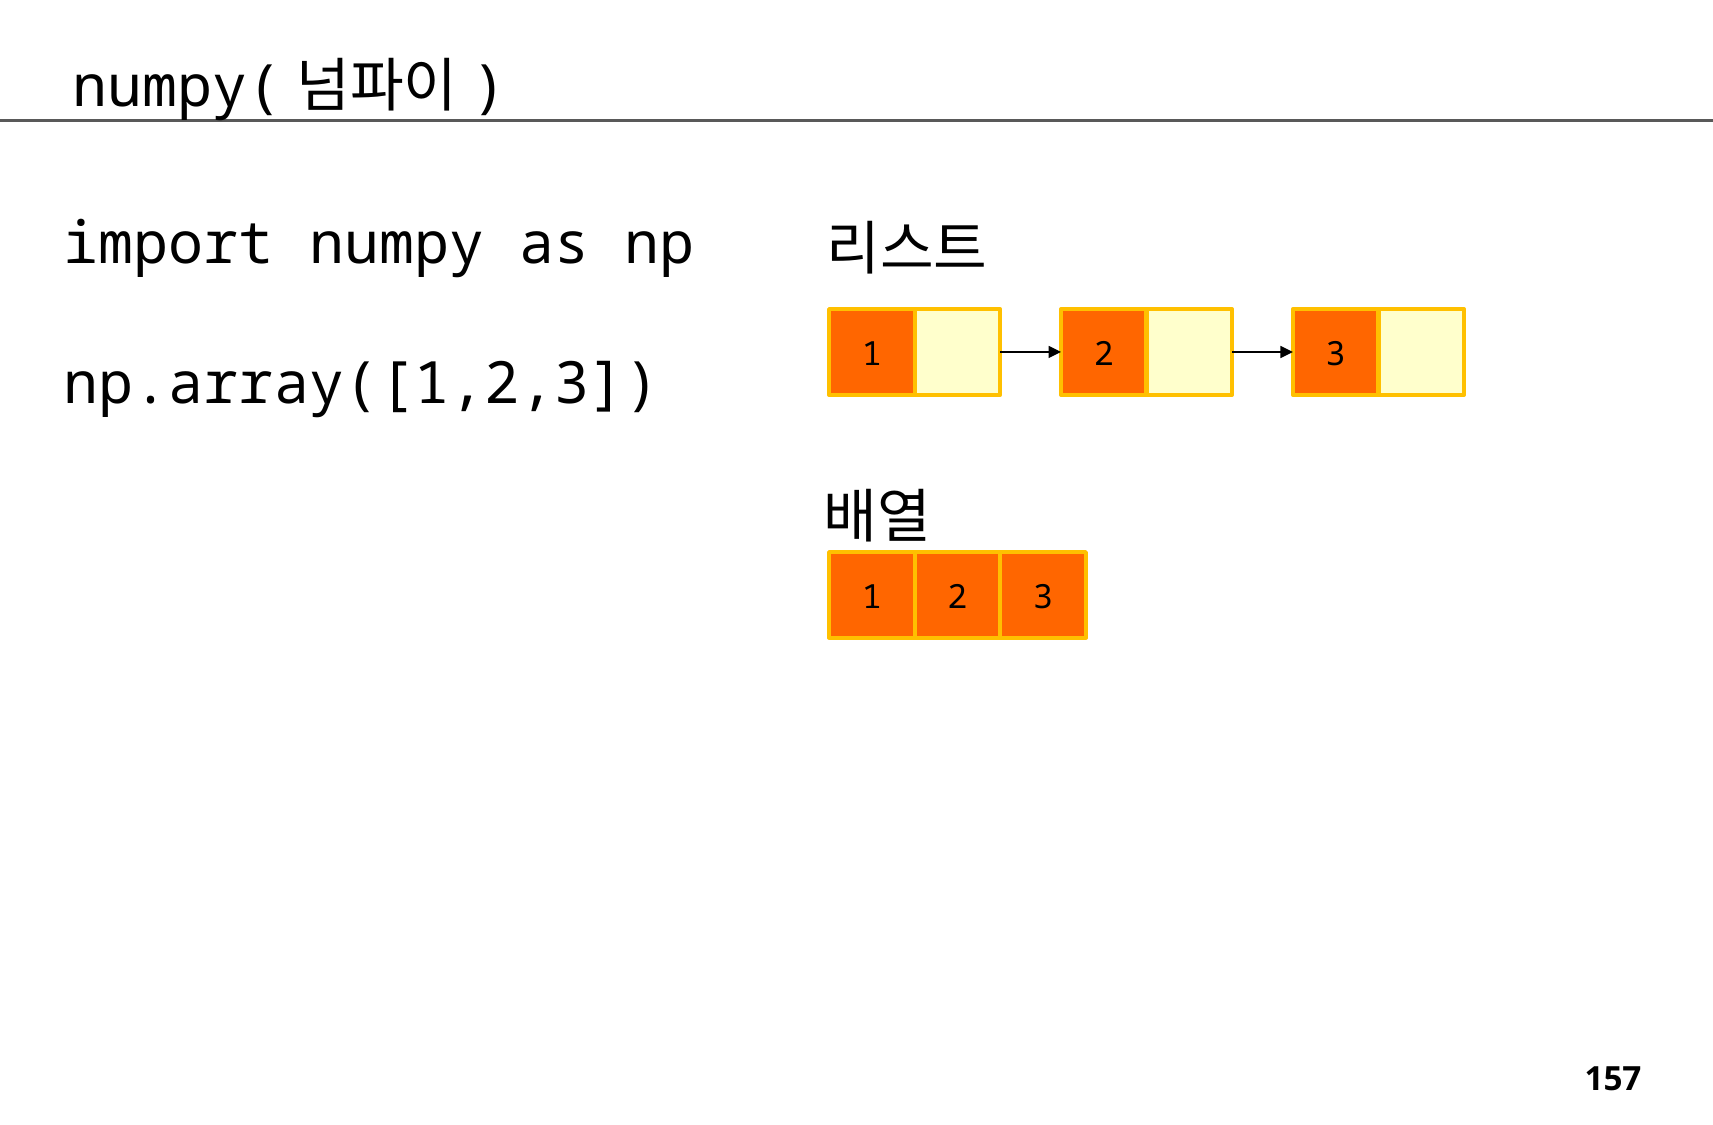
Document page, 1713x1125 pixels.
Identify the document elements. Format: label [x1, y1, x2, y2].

text_box [811, 203, 1003, 289]
text_box [57, 40, 521, 126]
text_box [49, 197, 709, 423]
text_box [827, 307, 1466, 397]
text_box [809, 472, 1088, 640]
